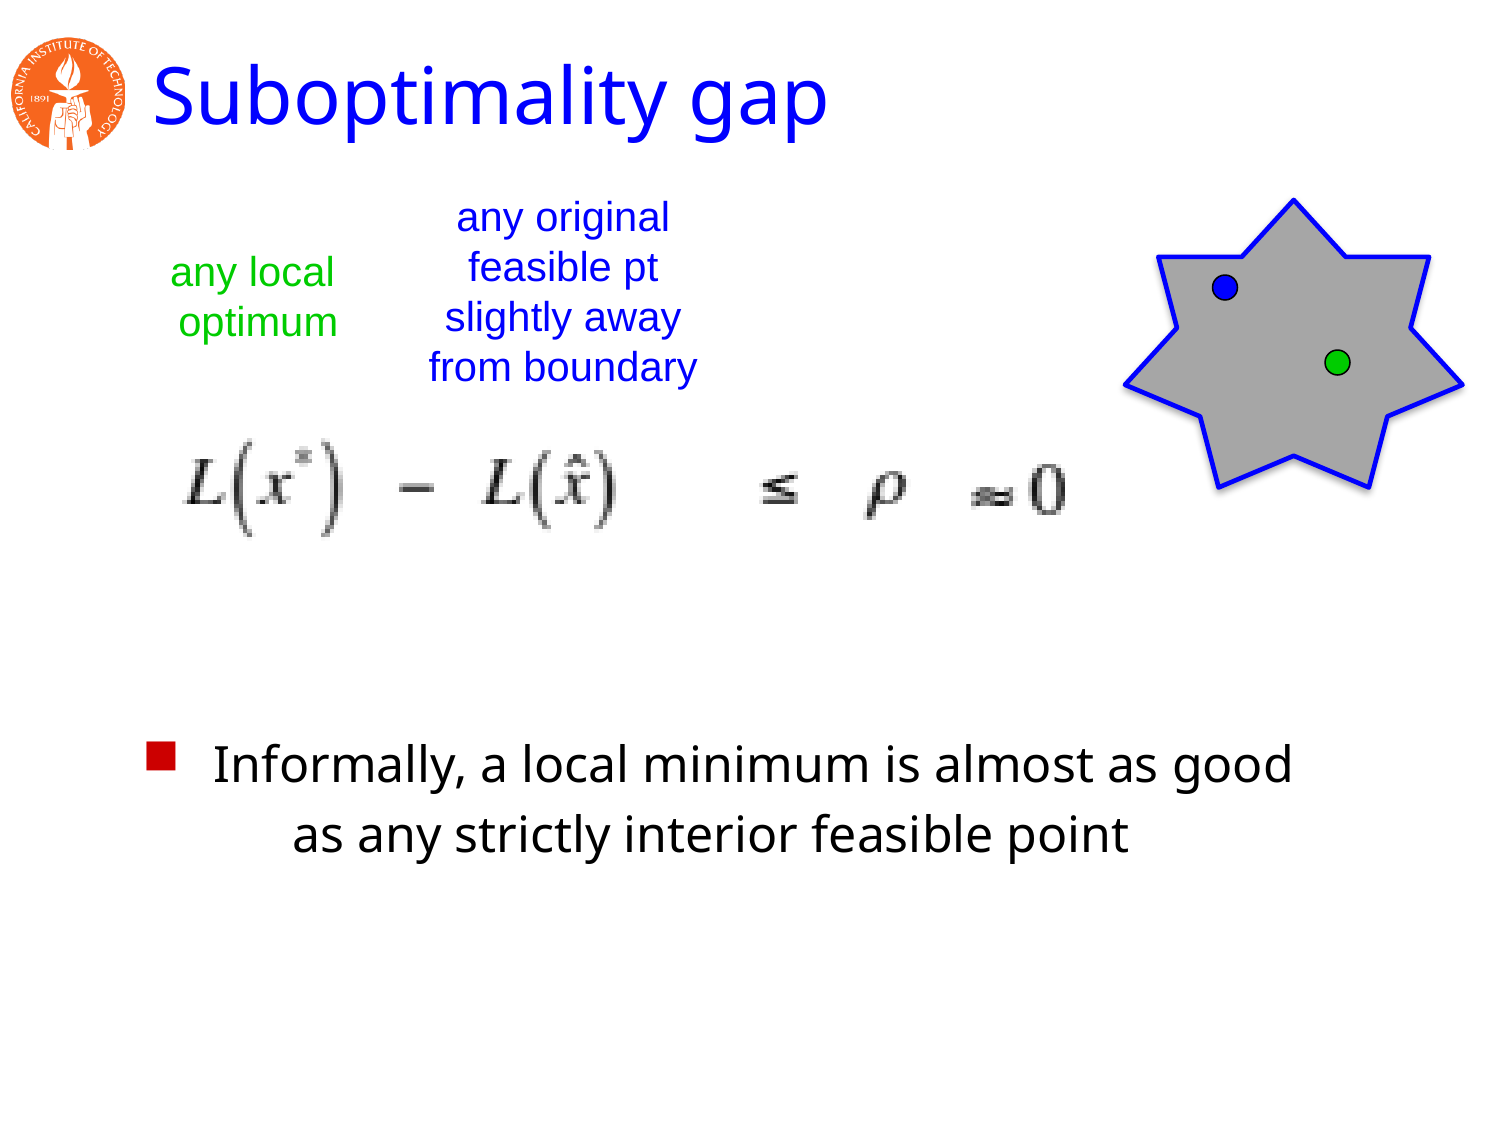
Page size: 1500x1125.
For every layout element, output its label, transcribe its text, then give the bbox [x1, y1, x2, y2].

text_box any original feasible pt slightly away from boundary [413, 182, 713, 398]
title Suboptimality gap [137, 37, 1463, 176]
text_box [962, 455, 1071, 526]
text_box [1325, 350, 1351, 376]
text_box Informally, a local minimum is almost as good as any strictly interior feasible point [50, 725, 1450, 900]
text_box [174, 426, 912, 551]
text_box [1212, 275, 1238, 300]
text_box [1125, 199, 1463, 488]
text_box any local optimum [155, 237, 362, 353]
